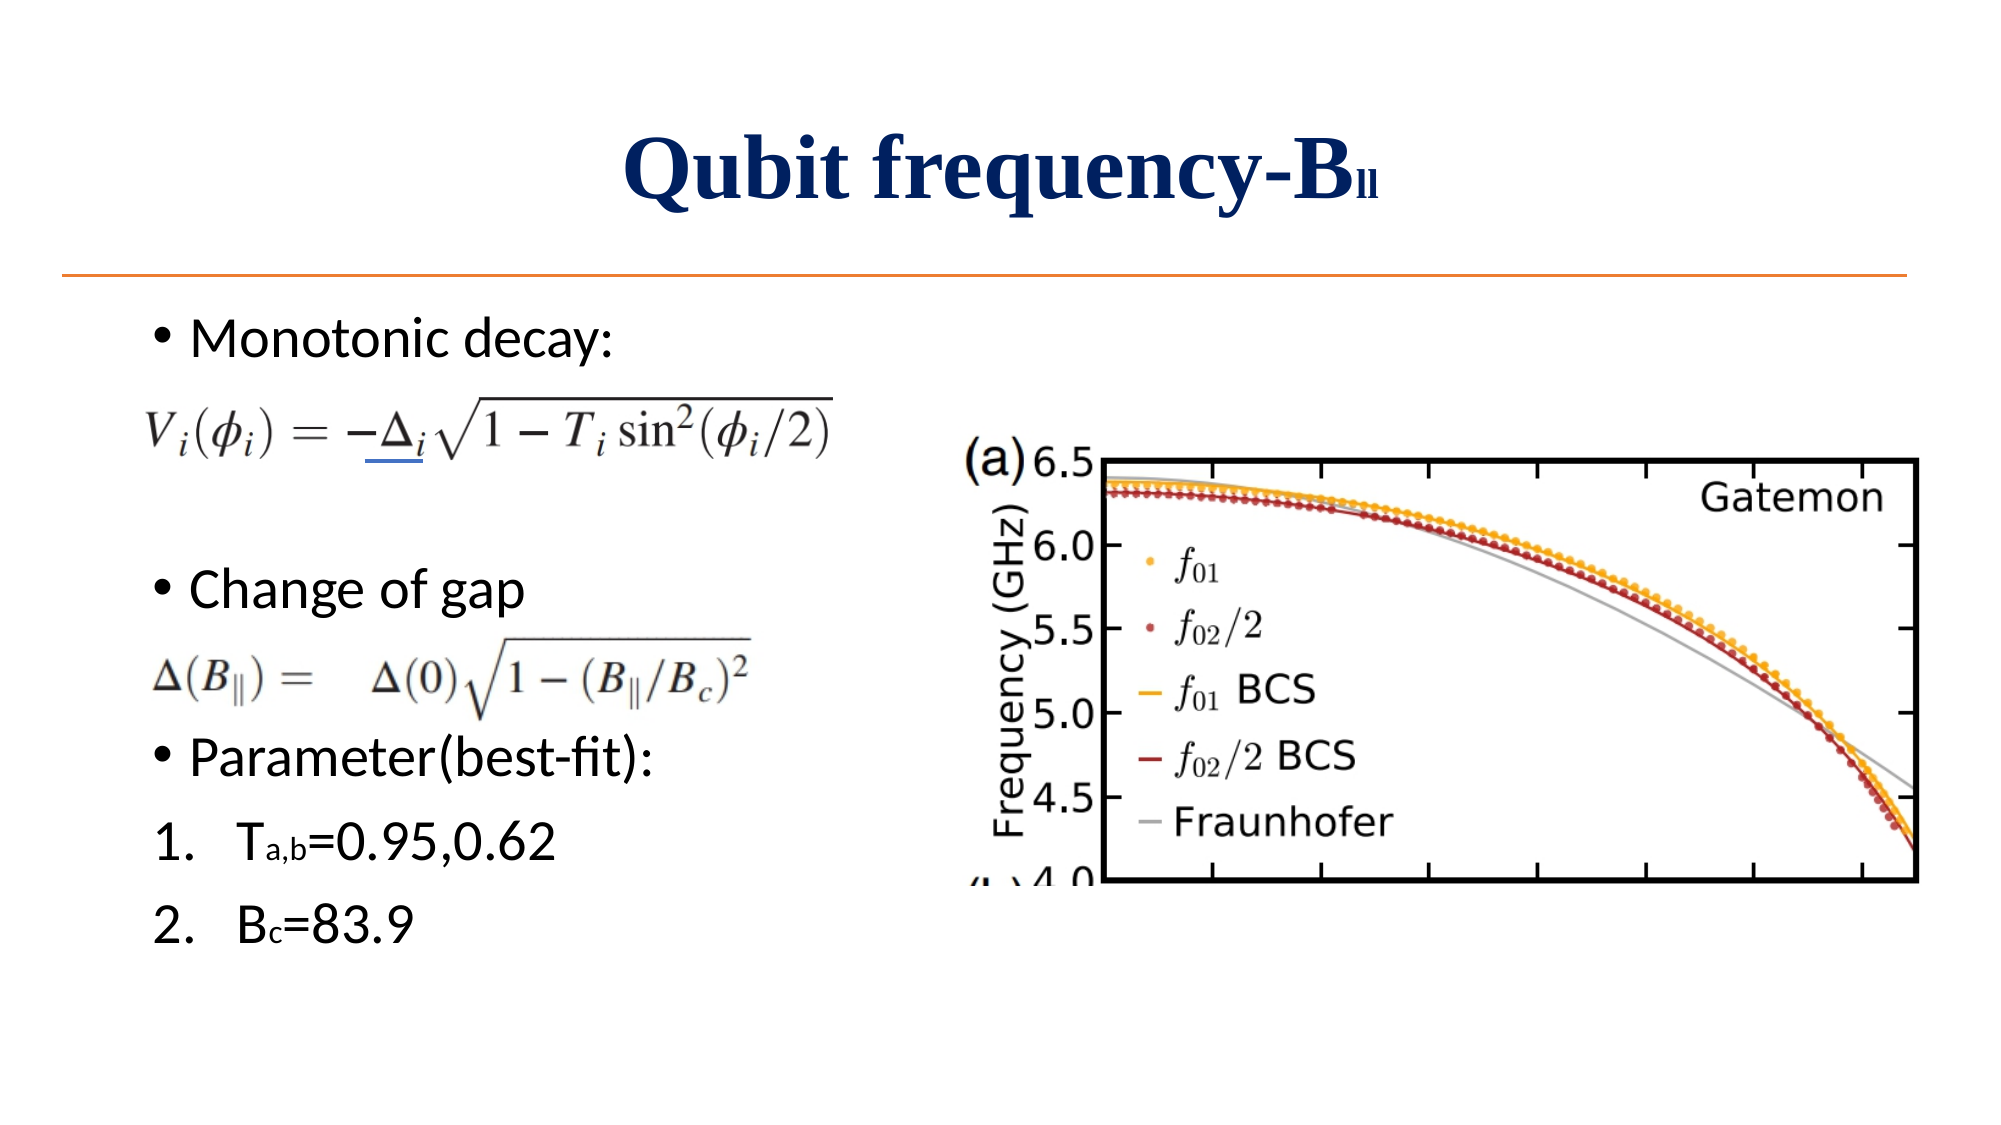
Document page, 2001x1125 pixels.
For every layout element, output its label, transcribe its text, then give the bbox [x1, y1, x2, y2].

title Qubit frequency-Bll [137, 59, 1863, 274]
list Monotonic decay: Change of gap Parameter(best-fit): Ta,b=0.95,0.62 Bc=83.9 [137, 299, 1863, 1014]
picture [137, 390, 834, 464]
picture [150, 649, 319, 708]
picture [958, 426, 1929, 886]
picture [363, 631, 764, 727]
